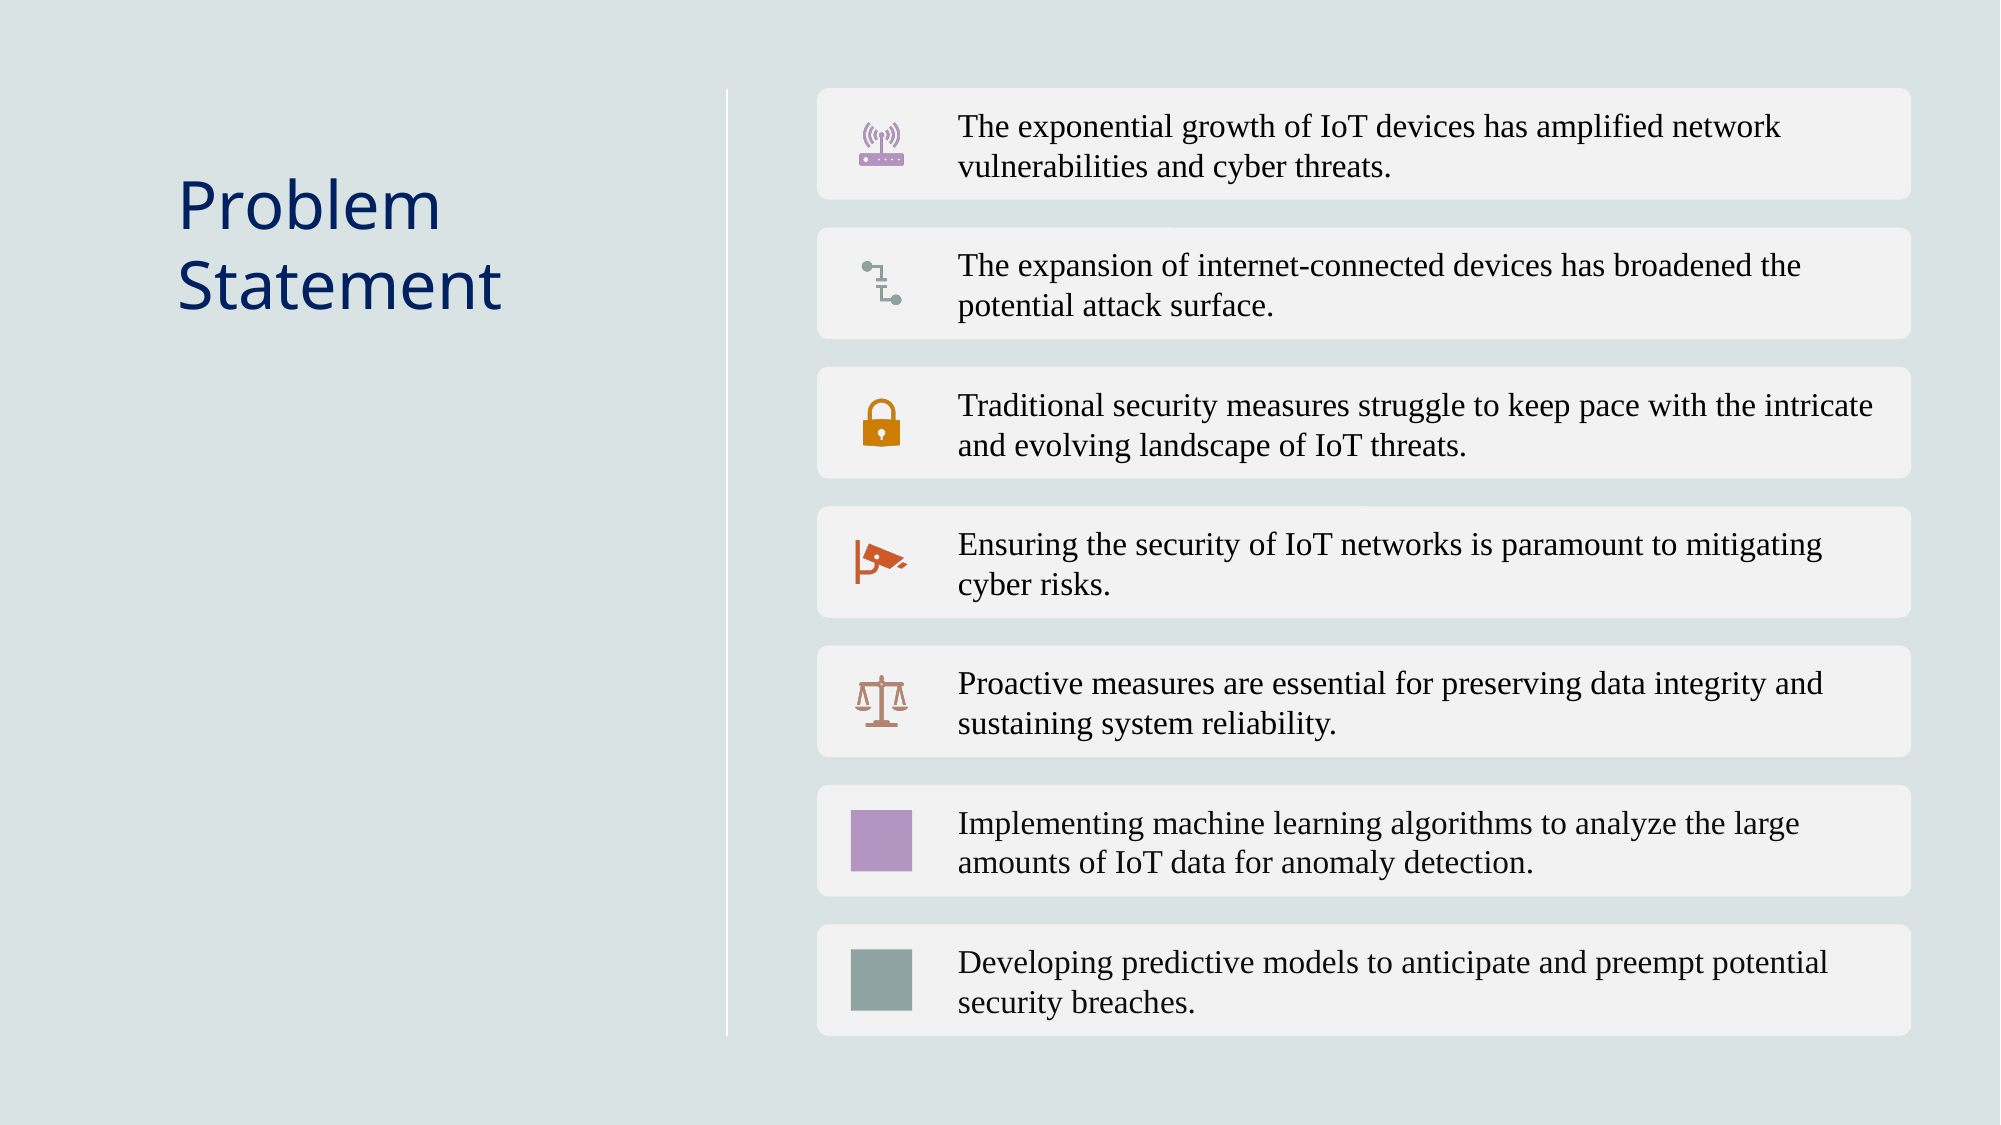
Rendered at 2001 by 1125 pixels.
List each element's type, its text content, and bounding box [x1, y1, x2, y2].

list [816, 87, 1912, 1037]
text_box [0, 0, 2000, 1125]
title Problem Statement [162, 155, 623, 925]
